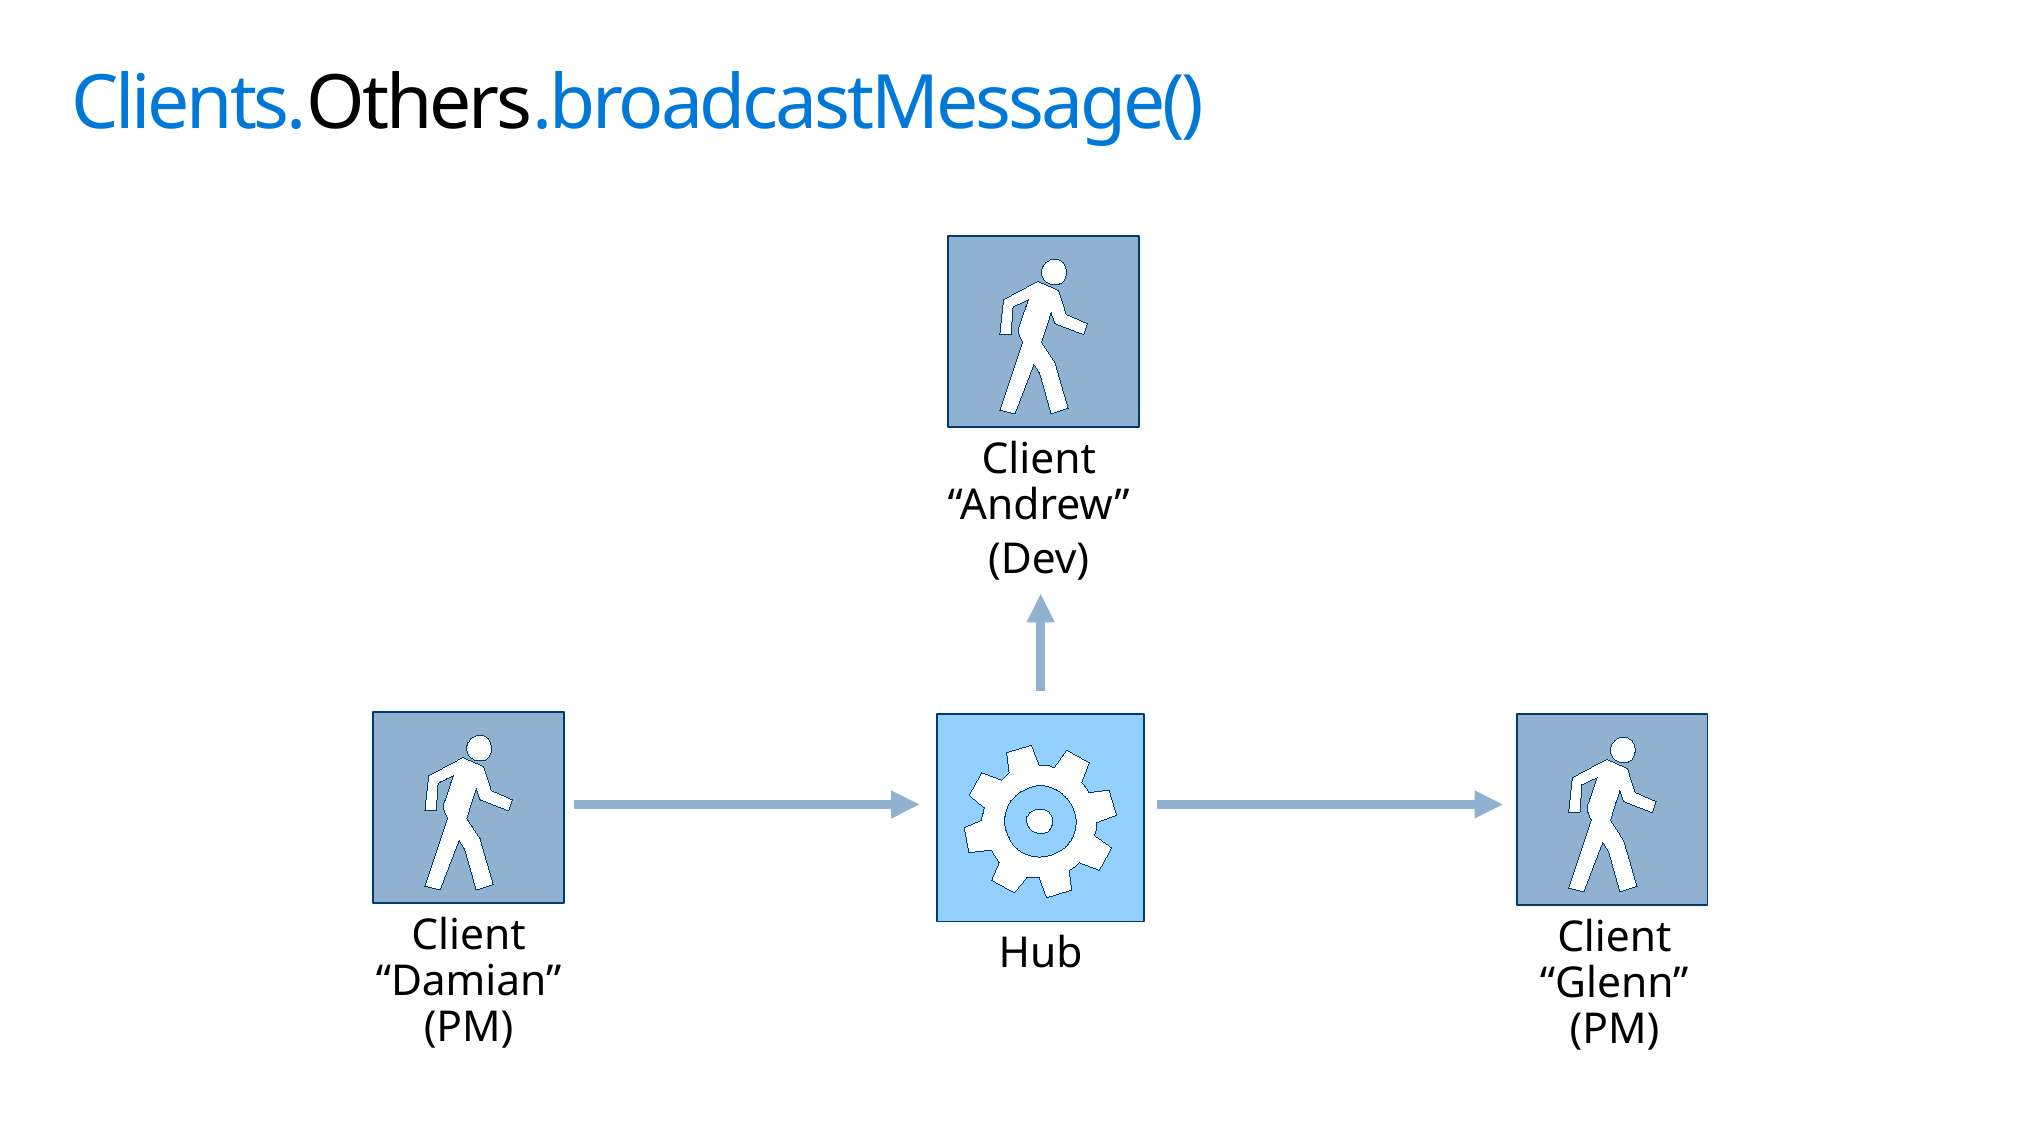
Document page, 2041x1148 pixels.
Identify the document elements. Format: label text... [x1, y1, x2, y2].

text_box Client “Damian” (PM) [337, 897, 600, 1066]
text_box [424, 735, 513, 890]
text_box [844, 235, 1234, 605]
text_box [936, 713, 1145, 994]
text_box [1480, 713, 1748, 1073]
title Clients.Others.broadcastMessage() [71, 37, 1969, 161]
text_box [372, 711, 565, 897]
